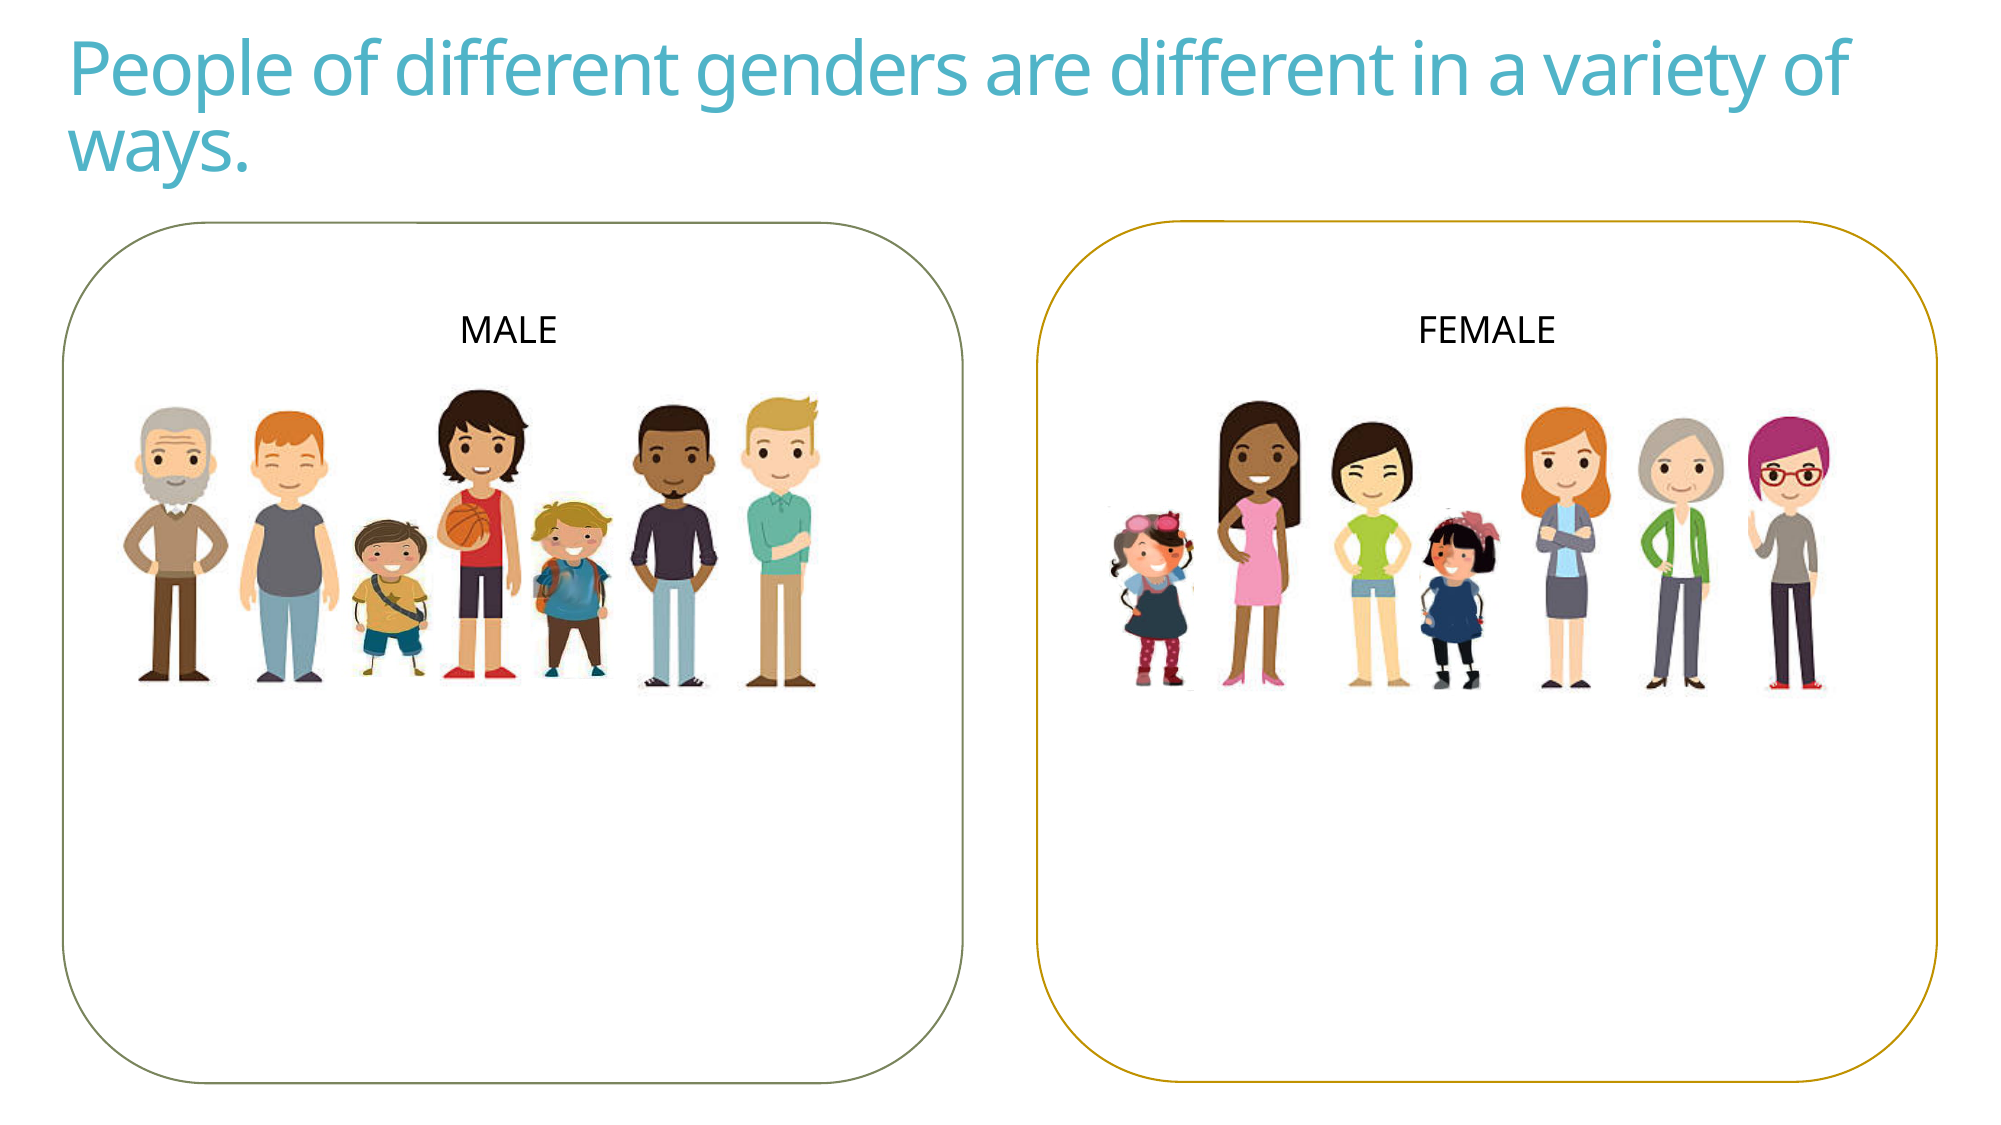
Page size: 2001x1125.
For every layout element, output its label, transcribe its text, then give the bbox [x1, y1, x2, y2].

picture [112, 395, 233, 728]
text_box [1036, 220, 1938, 1083]
picture [1509, 371, 1838, 736]
picture [1100, 487, 1195, 701]
text_box [61, 221, 964, 1085]
picture [235, 361, 614, 708]
title People of different genders are different in a variety of ways. [52, 0, 1954, 247]
picture [1208, 369, 1507, 734]
picture [735, 390, 823, 735]
picture [623, 371, 729, 715]
